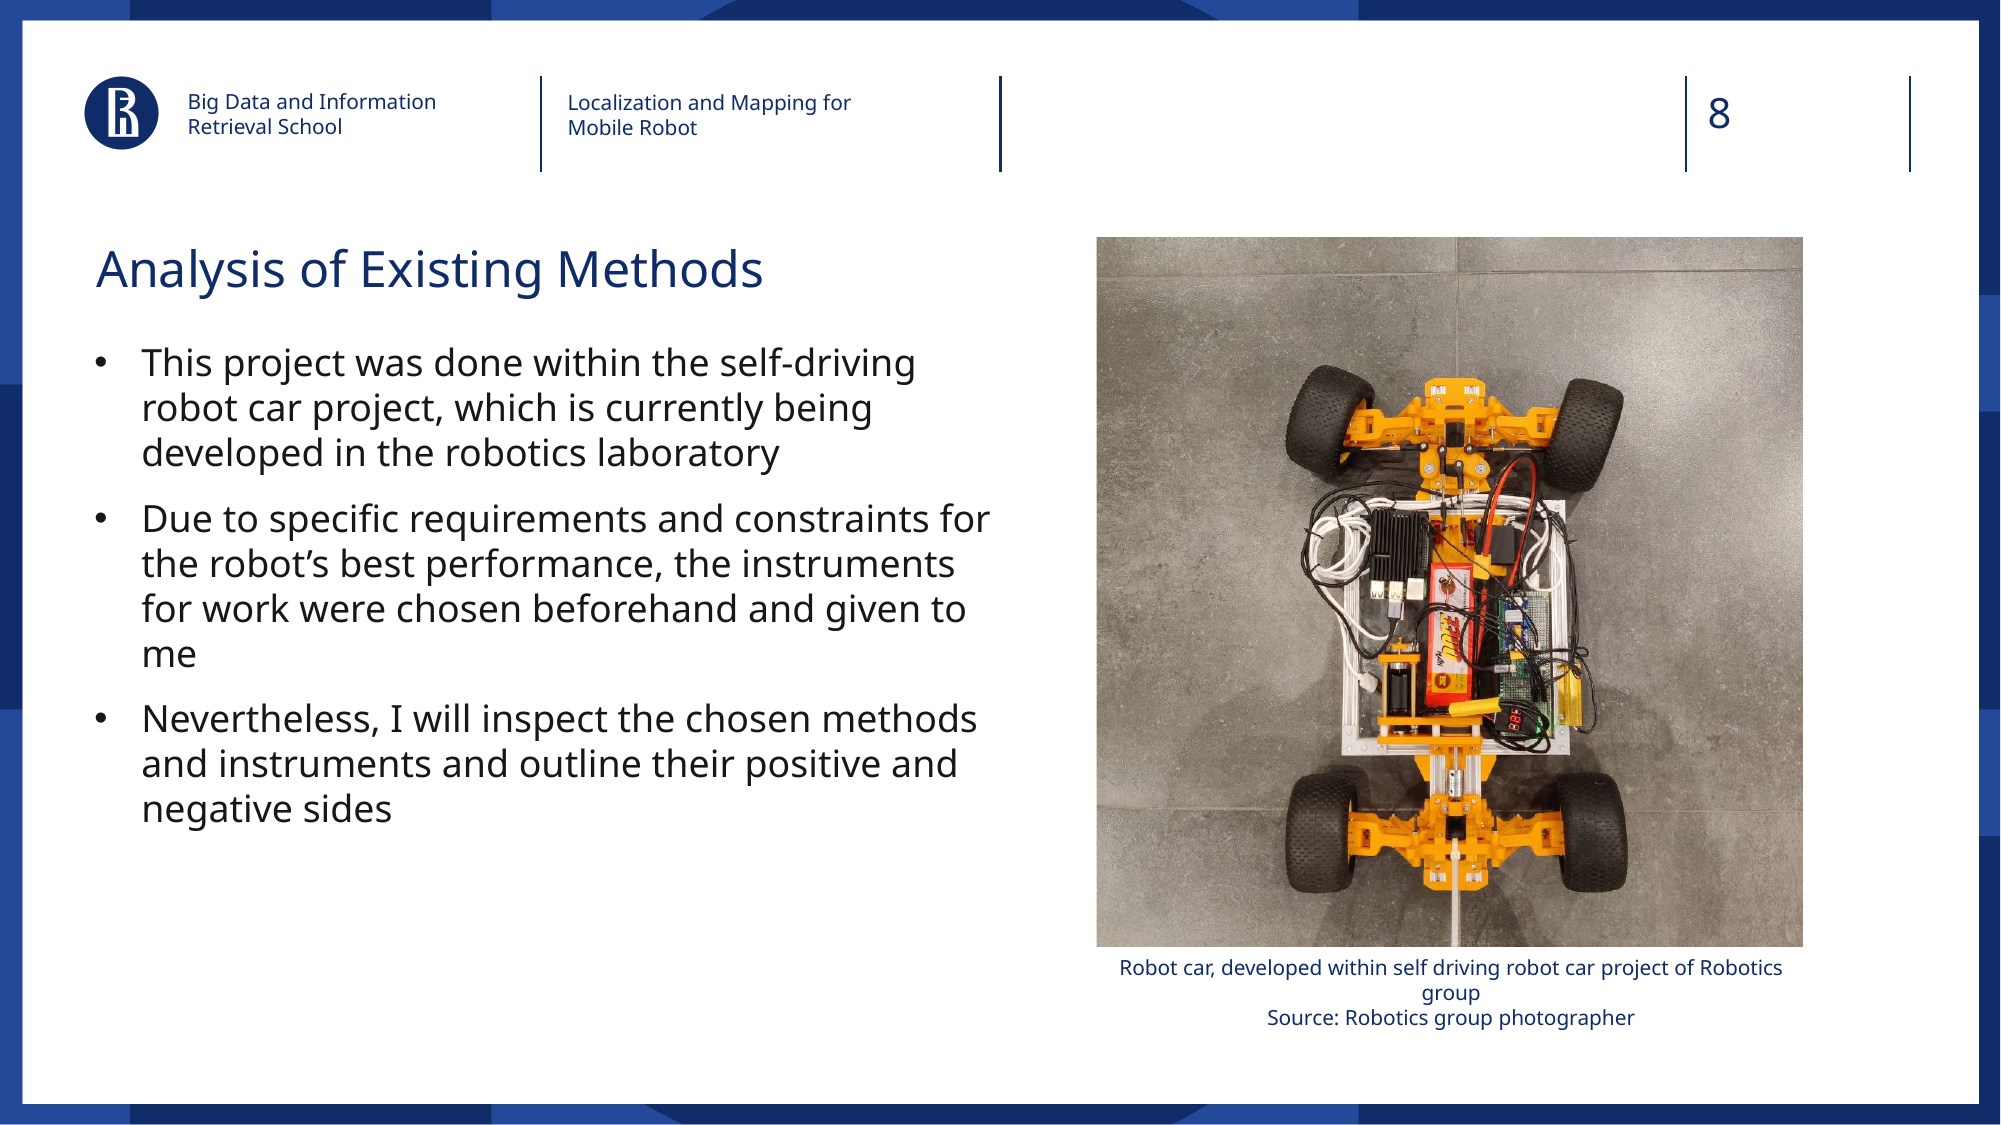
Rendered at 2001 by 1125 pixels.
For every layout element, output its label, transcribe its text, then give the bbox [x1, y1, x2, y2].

list This project was done within the self-driving robot car project, which is currently being developed in the robotics laboratory Due to specific requirements and constraints for the robot’s best performance, the instruments for work were chosen beforehand and given to me Nevertheless, I will inspect the chosen methods and instruments and outline their positive and negative sides [94, 338, 1000, 966]
title Analysis of Existing Methods [96, 237, 957, 338]
list Localization and Mapping for Mobile Robot [567, 90, 907, 157]
list Big Data and Information Retrieval School [187, 88, 500, 157]
text_box Robot car, developed within self driving robot car project of Robotics group Source: Robotics group photographer [1096, 947, 1806, 1037]
picture [0, 0, 2001, 1125]
